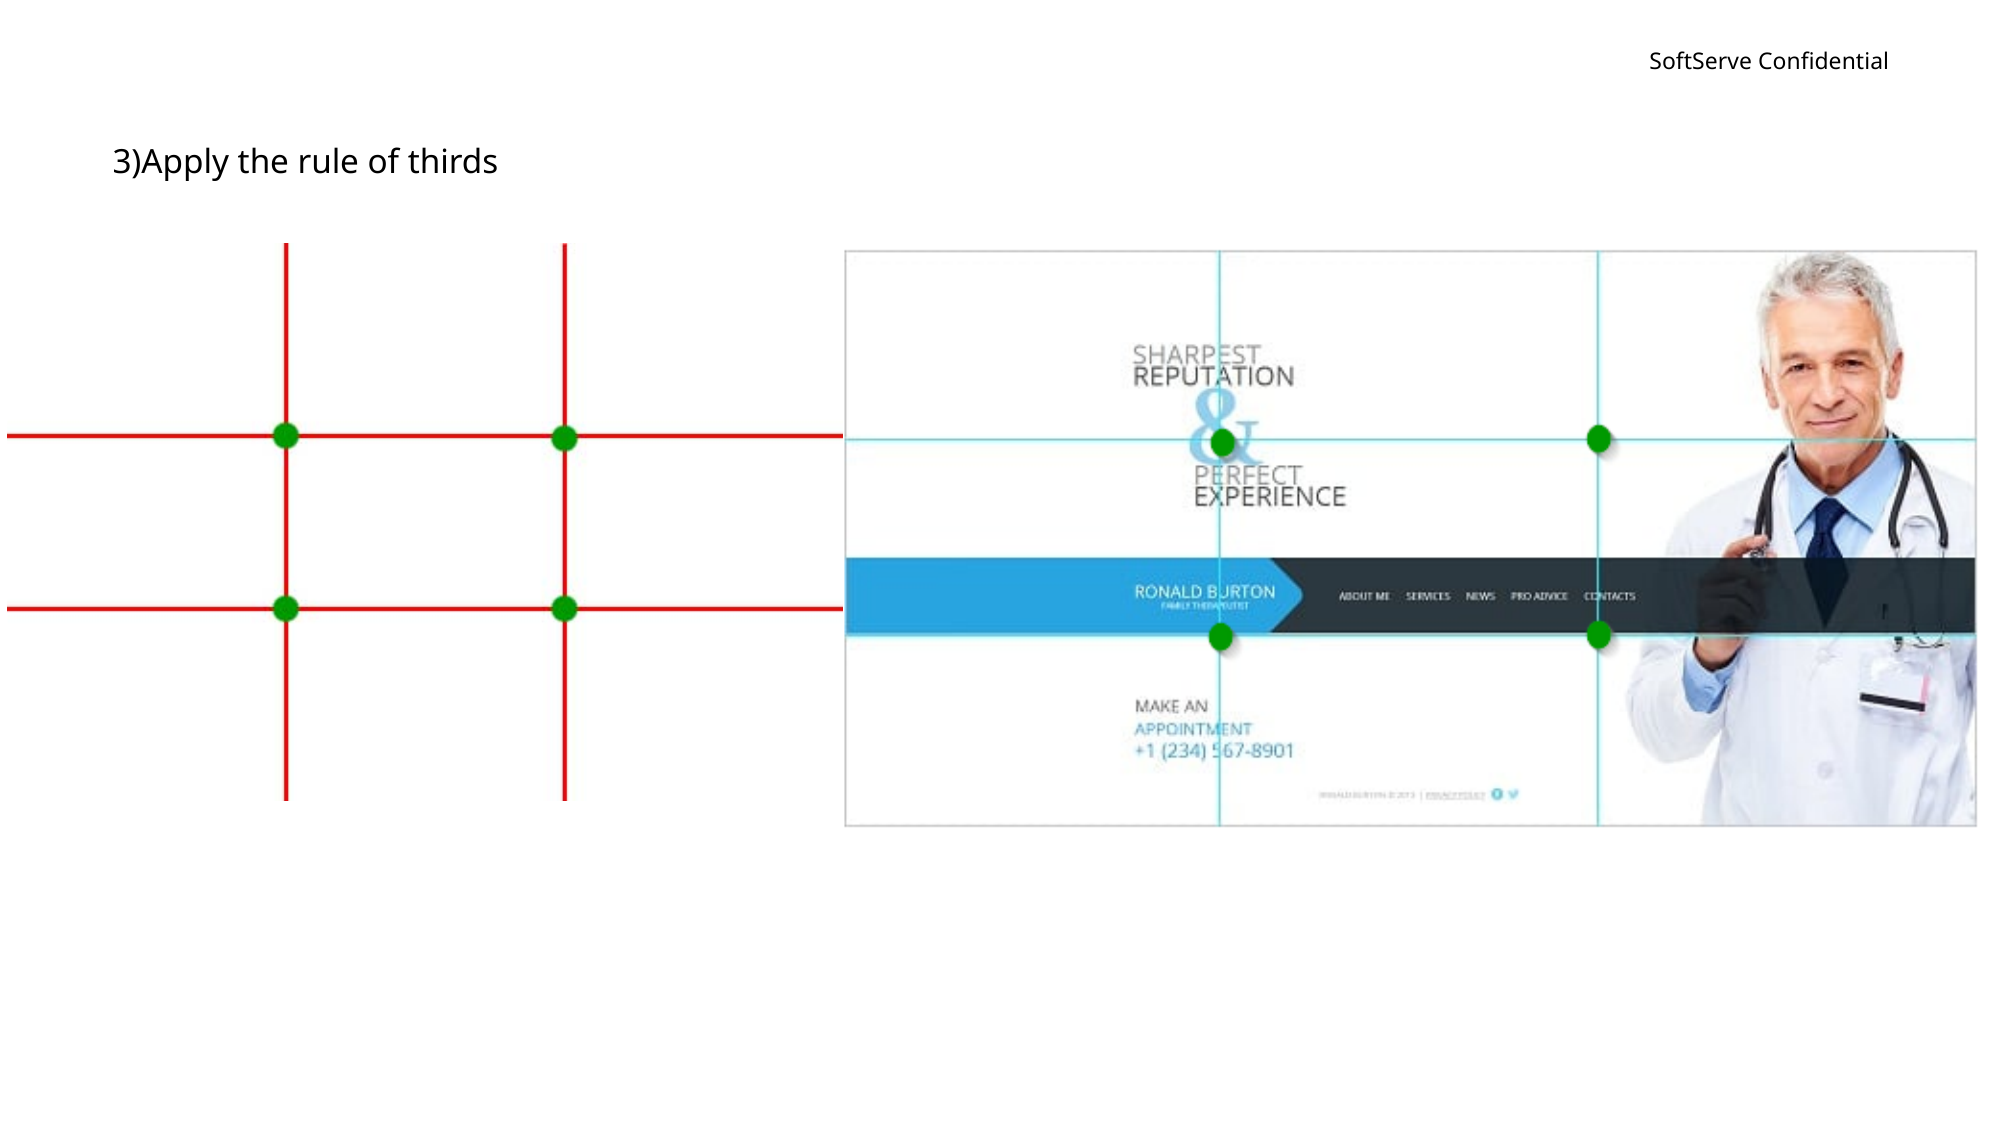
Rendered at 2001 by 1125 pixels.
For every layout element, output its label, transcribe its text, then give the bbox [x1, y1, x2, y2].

title 3)Apply the rule of thirds [112, 112, 1888, 225]
picture [7, 243, 1985, 835]
